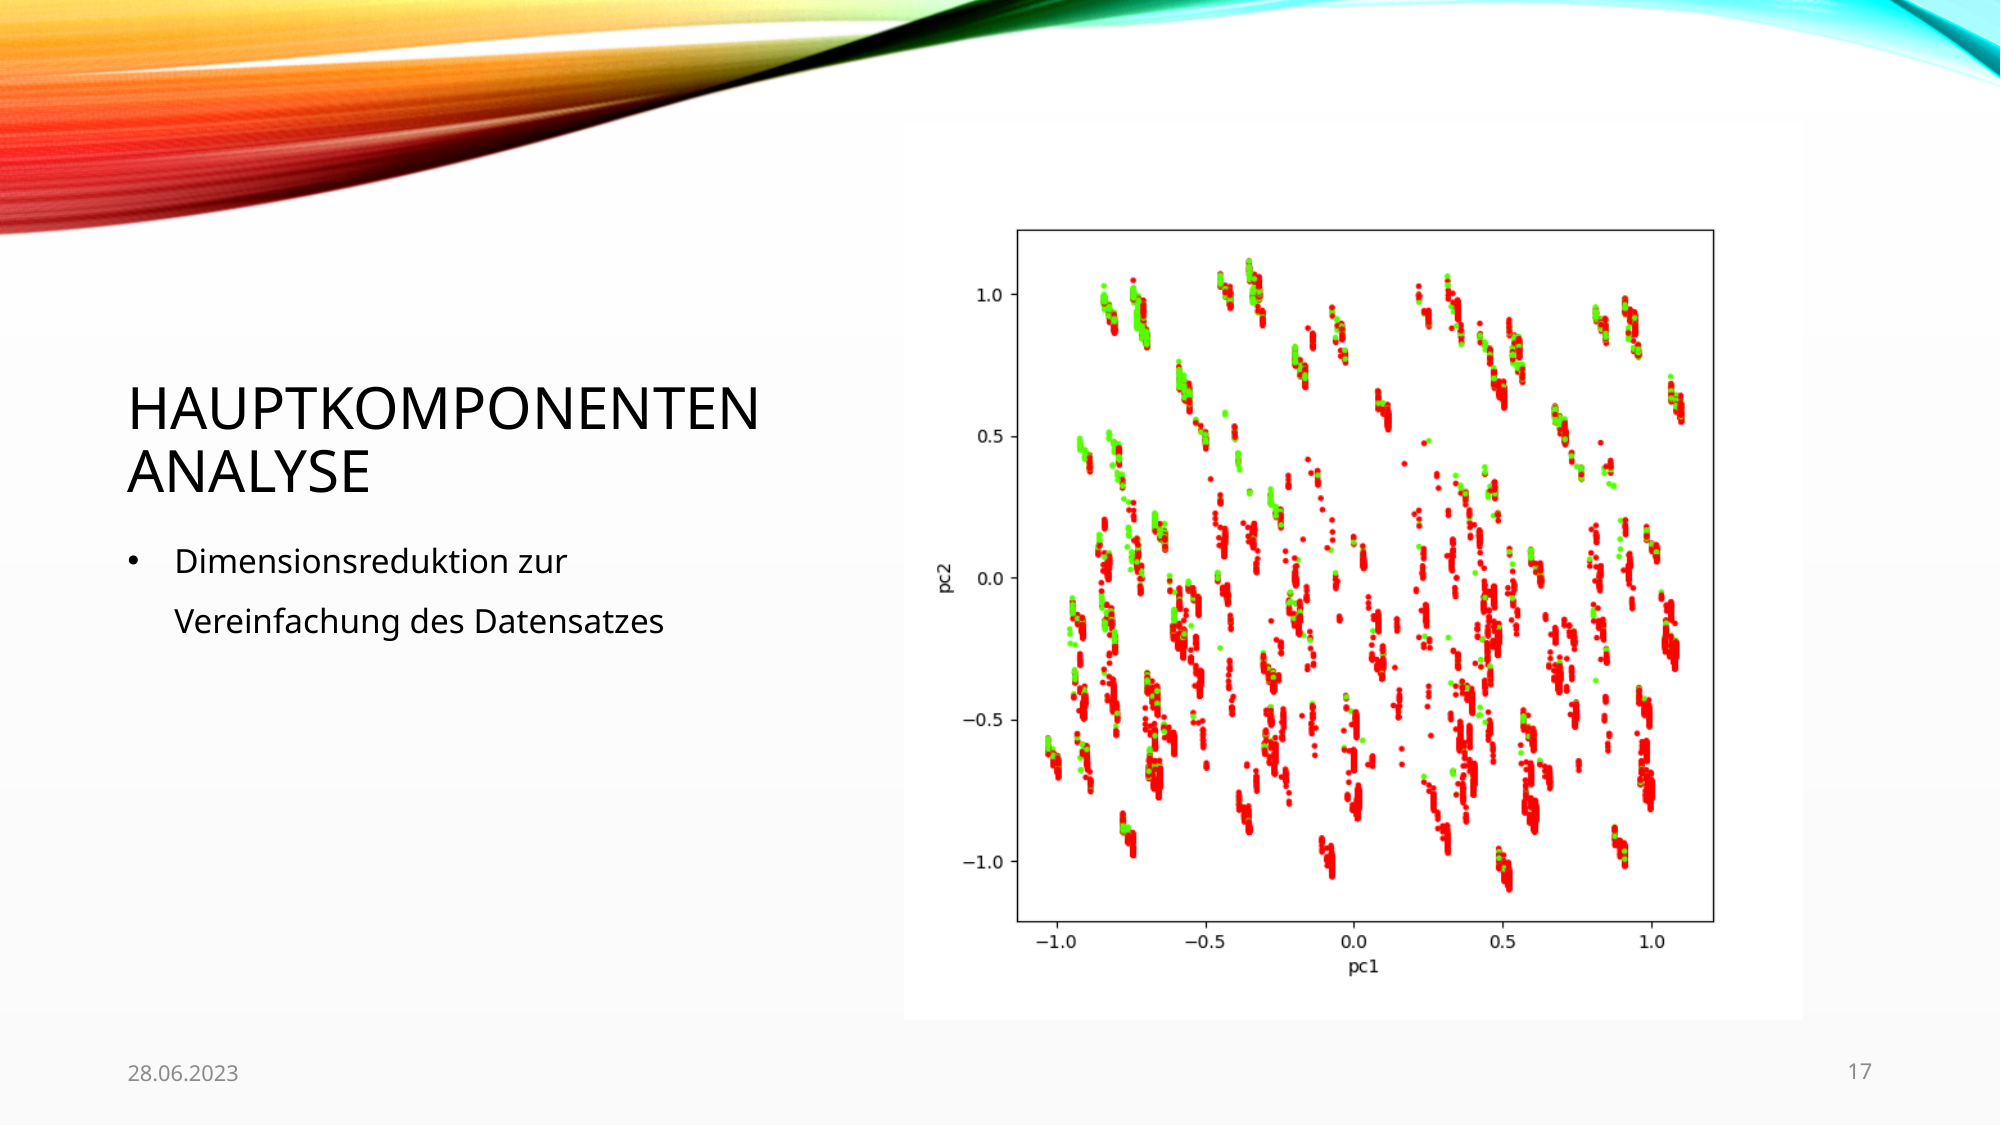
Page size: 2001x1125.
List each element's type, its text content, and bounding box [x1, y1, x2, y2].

slide_number 17 [1437, 1042, 1888, 1103]
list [904, 122, 1803, 1021]
picture [0, 0, 2000, 237]
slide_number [112, 1042, 590, 1103]
title Hauptkomponenten Analyse [112, 249, 788, 512]
list Dimensionsreduktion zur Vereinfachung des Datensatzes [112, 512, 788, 1021]
